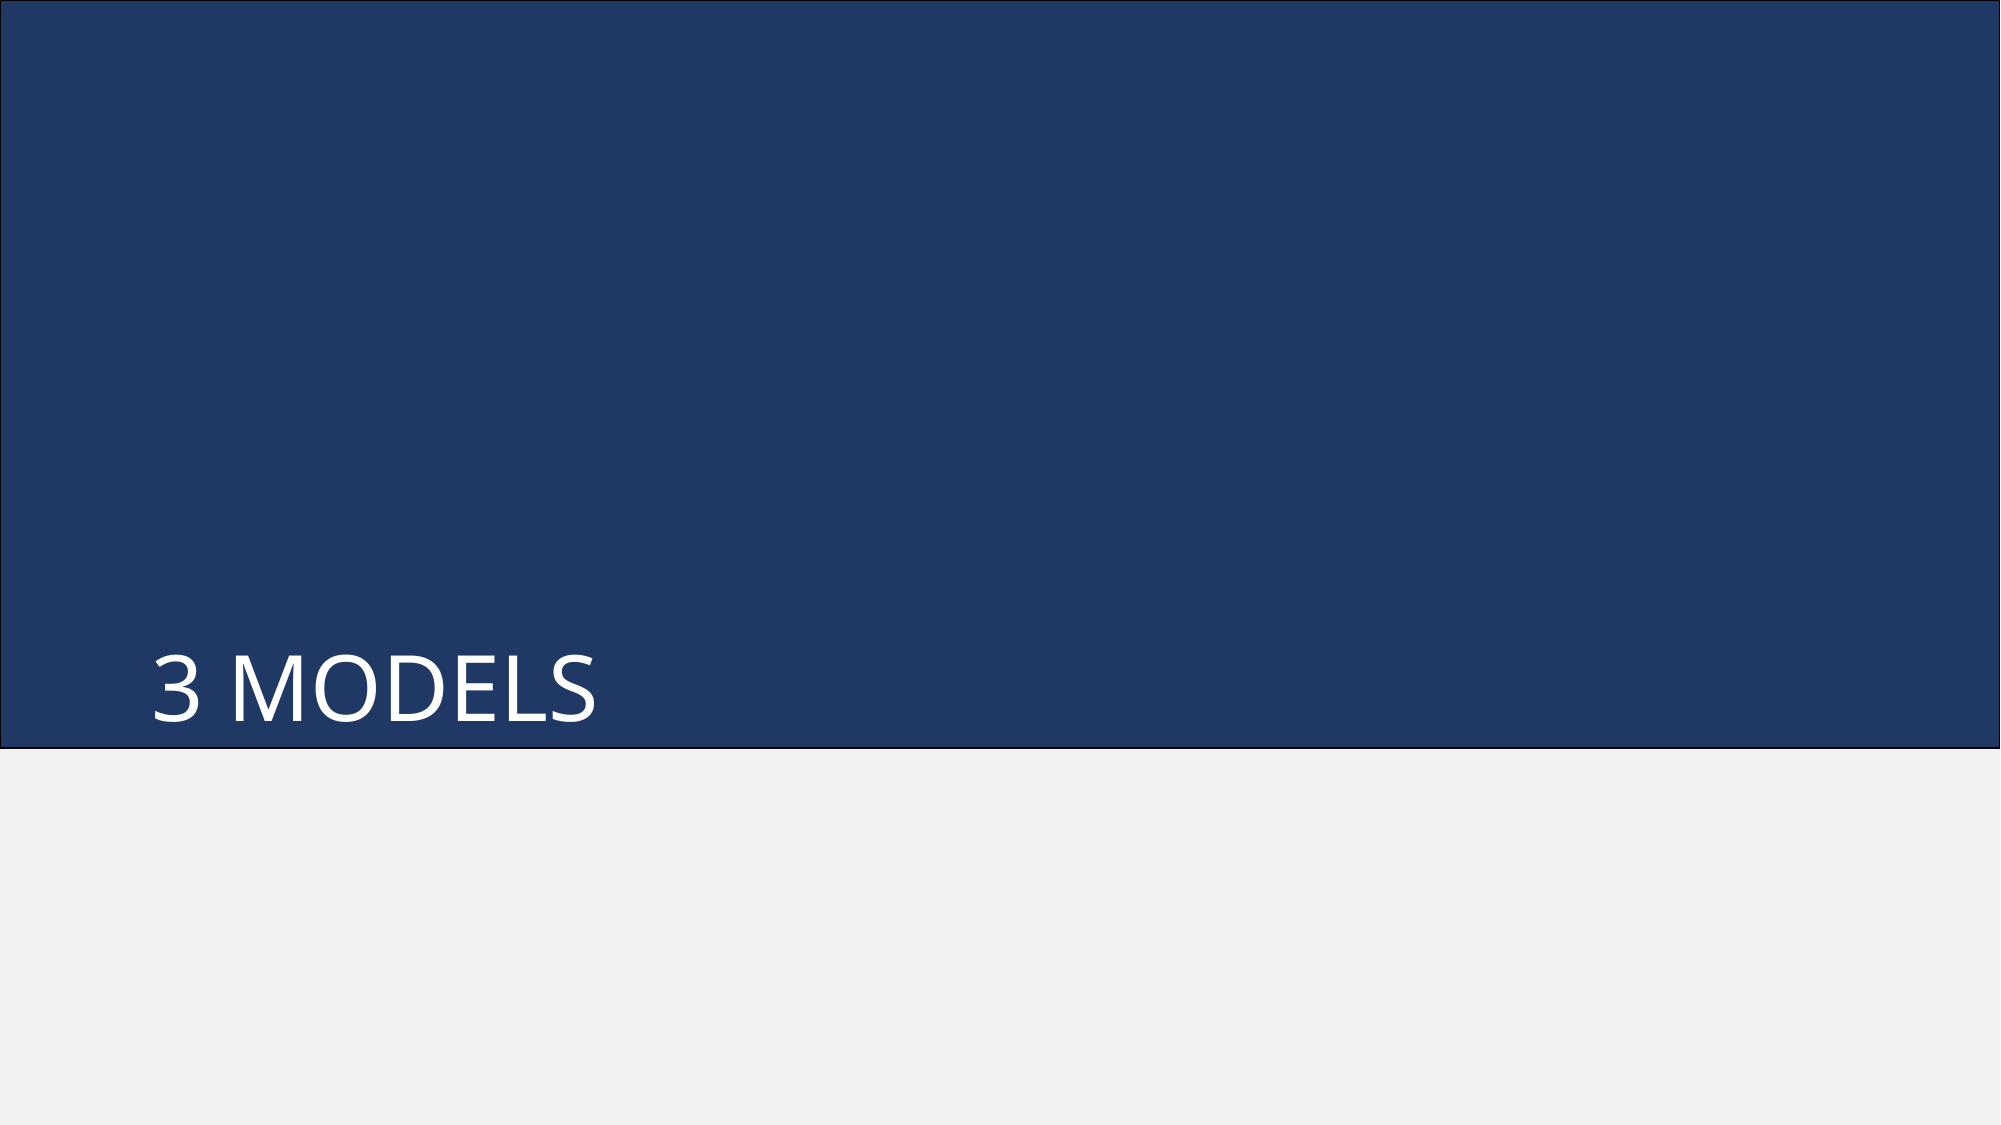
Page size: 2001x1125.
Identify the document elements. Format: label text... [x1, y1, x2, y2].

title 3 MODELS [136, 280, 1862, 749]
text_box [0, 0, 2000, 749]
